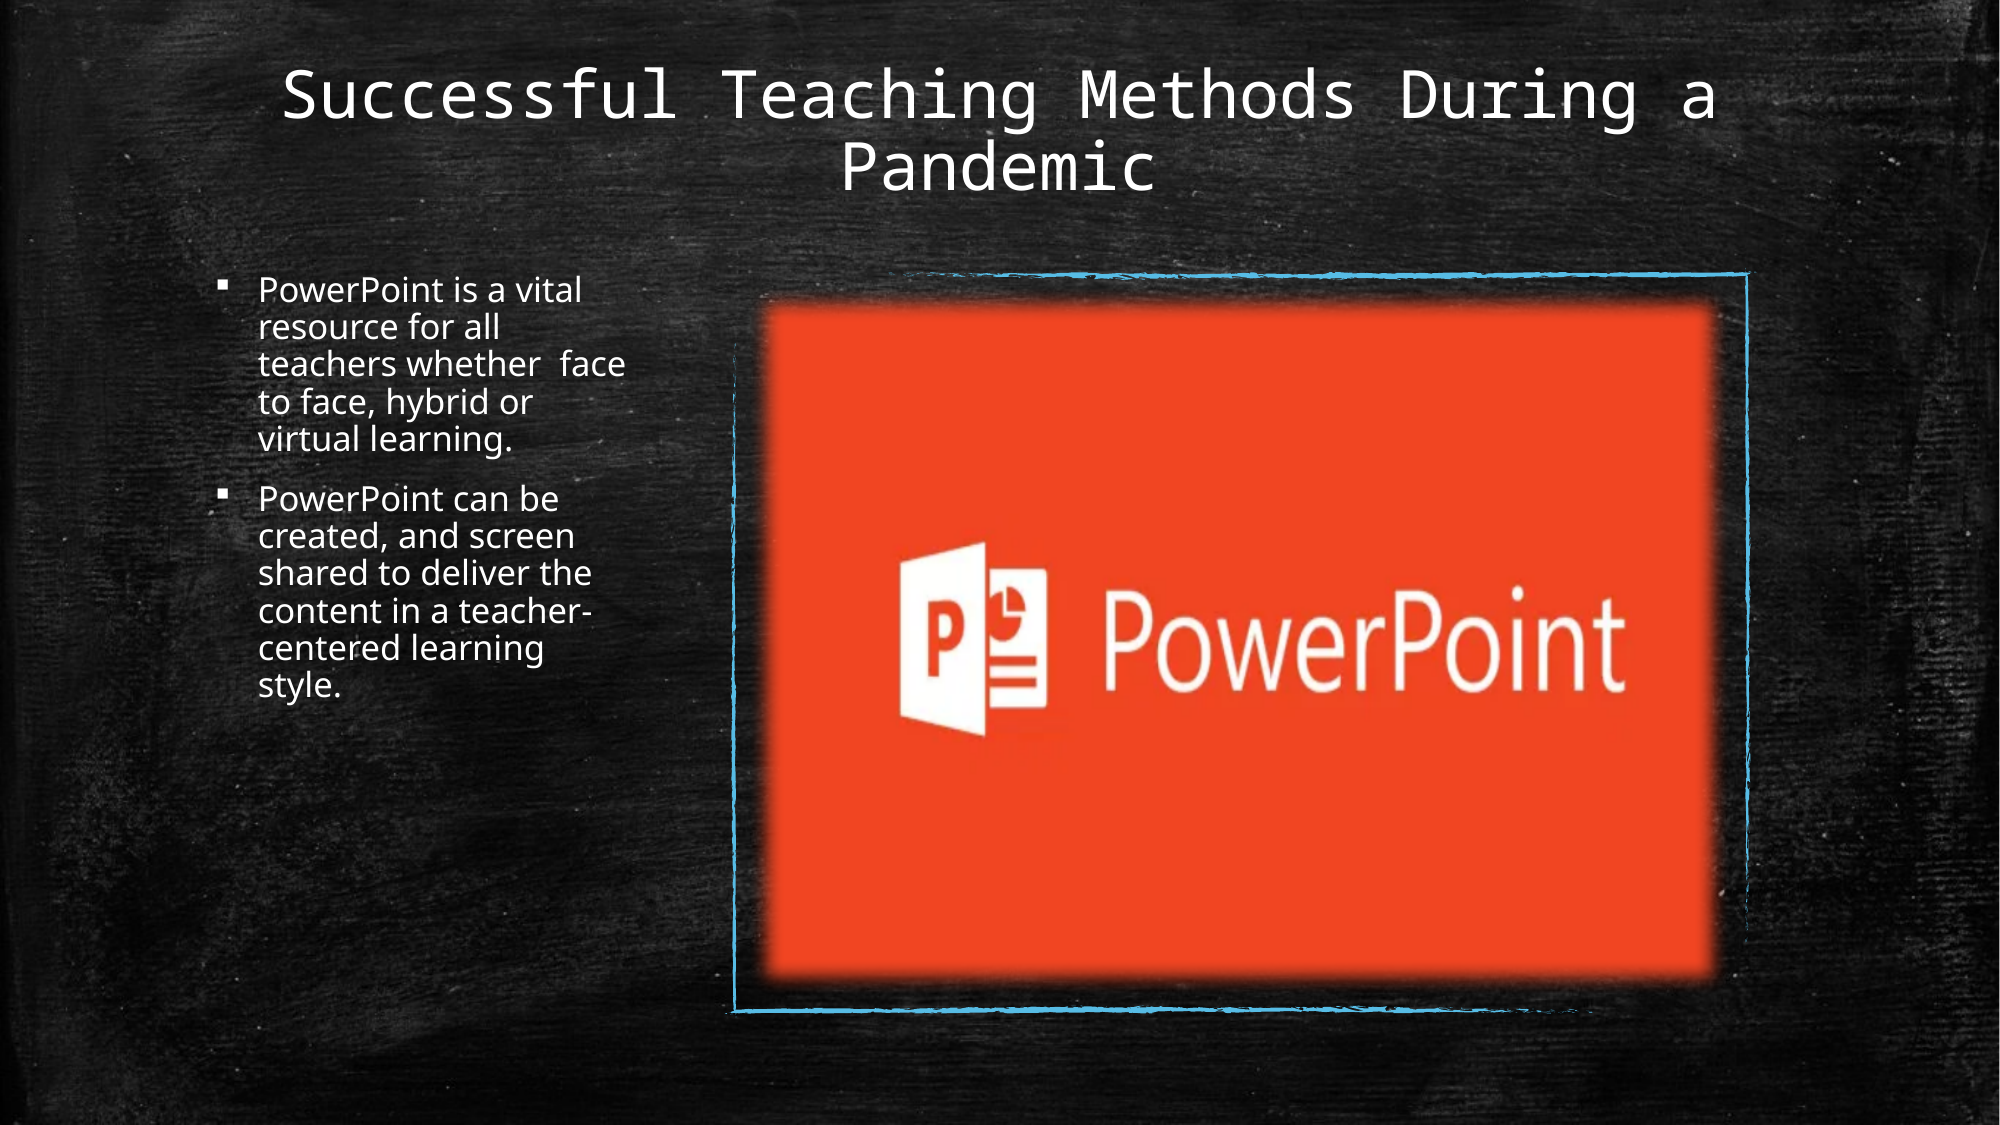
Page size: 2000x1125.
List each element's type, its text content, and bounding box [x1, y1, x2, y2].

list PowerPoint is a vital resource for all teachers whether face to face, hybrid or virtual learning. PowerPoint can be created, and screen shared to deliver the content in a teacher-centered learning style. [199, 262, 650, 713]
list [749, 287, 1730, 995]
title Successful Teaching Methods During a Pandemic [249, 45, 1750, 213]
